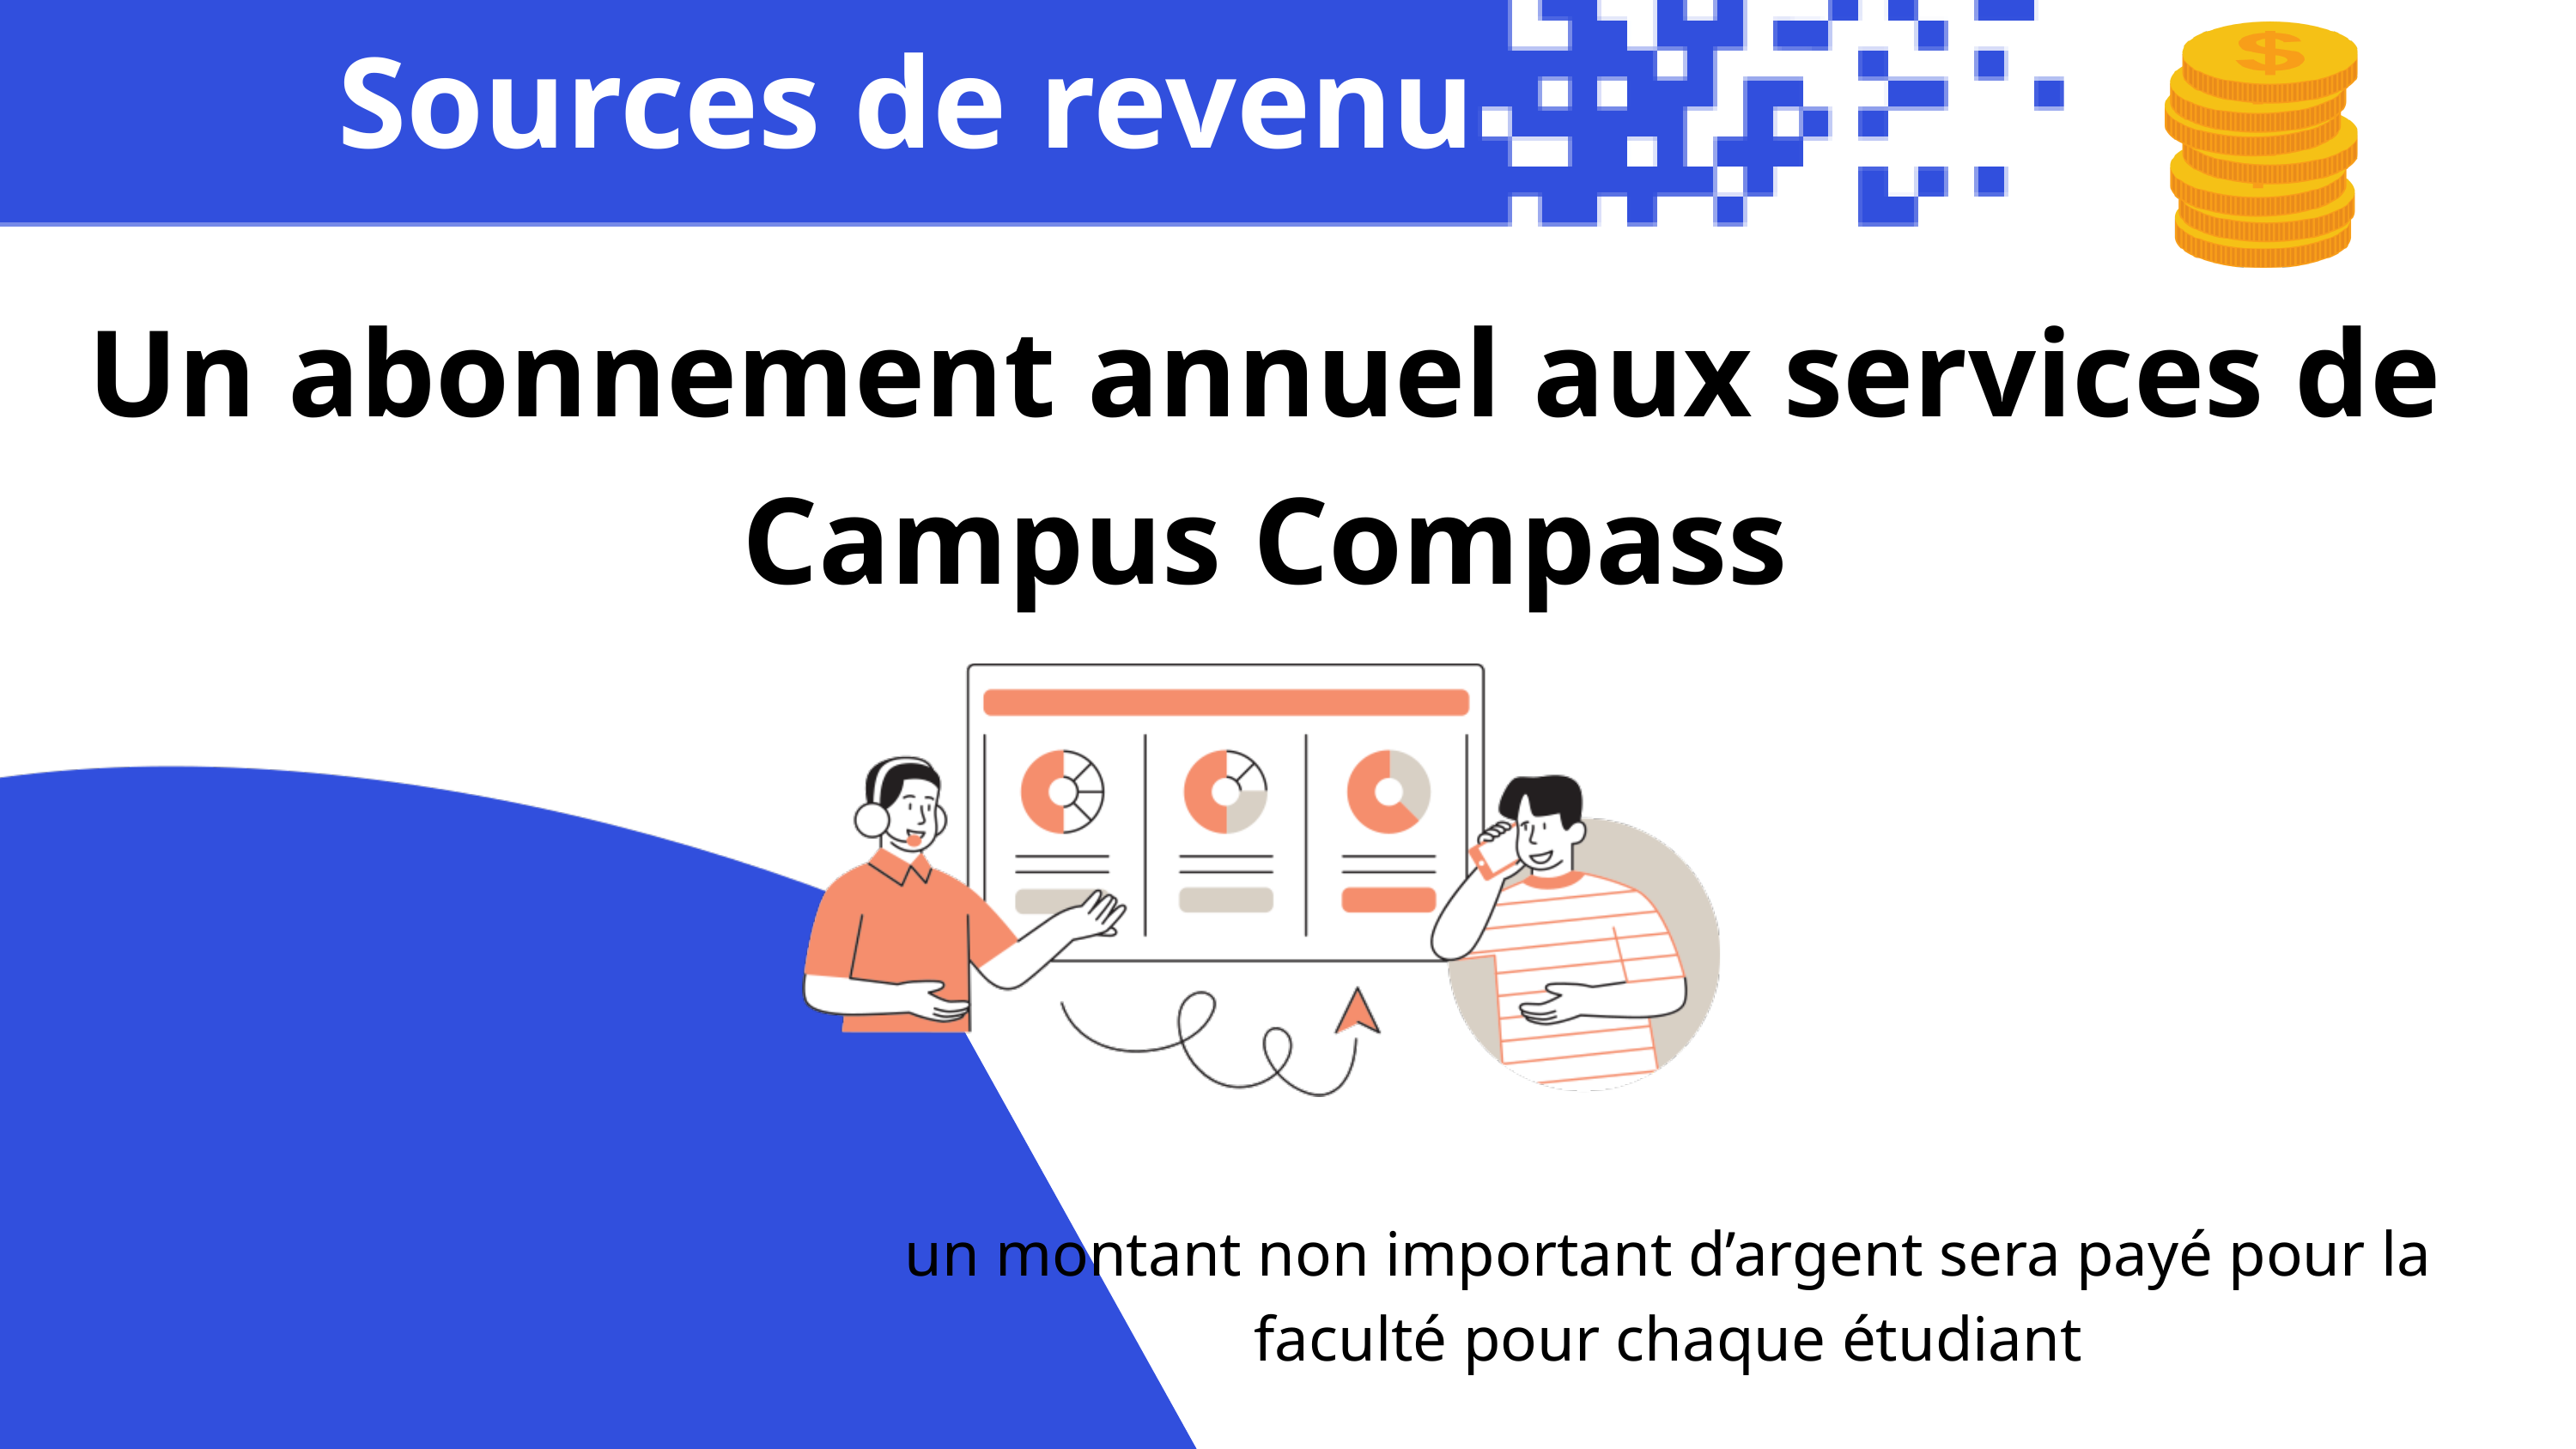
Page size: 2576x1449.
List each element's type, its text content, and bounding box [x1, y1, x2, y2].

text_box Un abonnement annuel aux services de Campus Compass [64, 273, 2467, 608]
text_box [801, 664, 1721, 1097]
text_box [0, 608, 1197, 1449]
text_box un montant non important d’argent sera payé pour la faculté pour chaque étudiant [801, 1203, 2536, 1373]
text_box Sources de revenu [337, 33, 1909, 173]
text_box [2165, 21, 2358, 268]
text_box [0, 0, 2064, 227]
